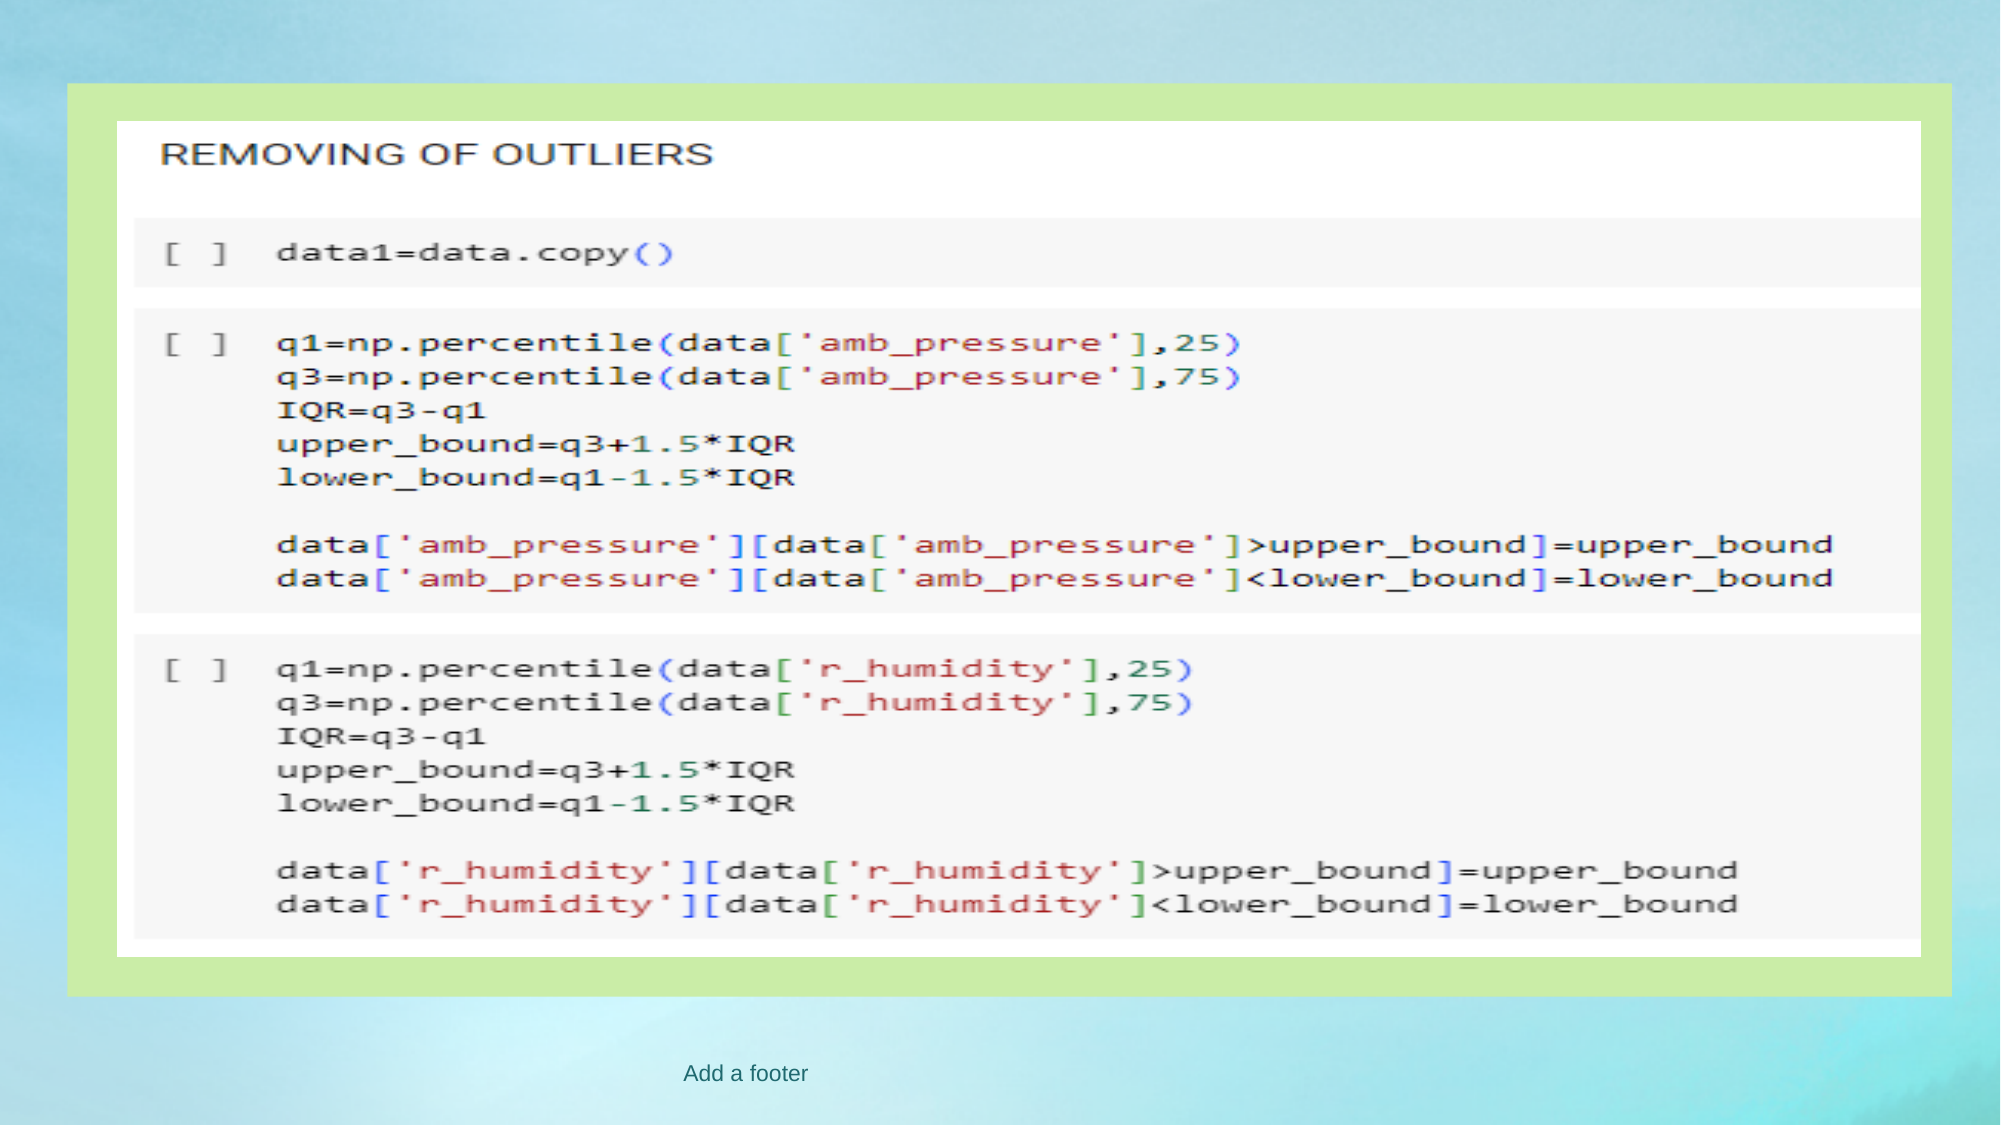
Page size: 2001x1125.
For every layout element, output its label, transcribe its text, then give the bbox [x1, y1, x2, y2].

text_box [67, 83, 1952, 997]
picture [0, 0, 2001, 1125]
footer Add a footer [683, 1042, 1317, 1103]
